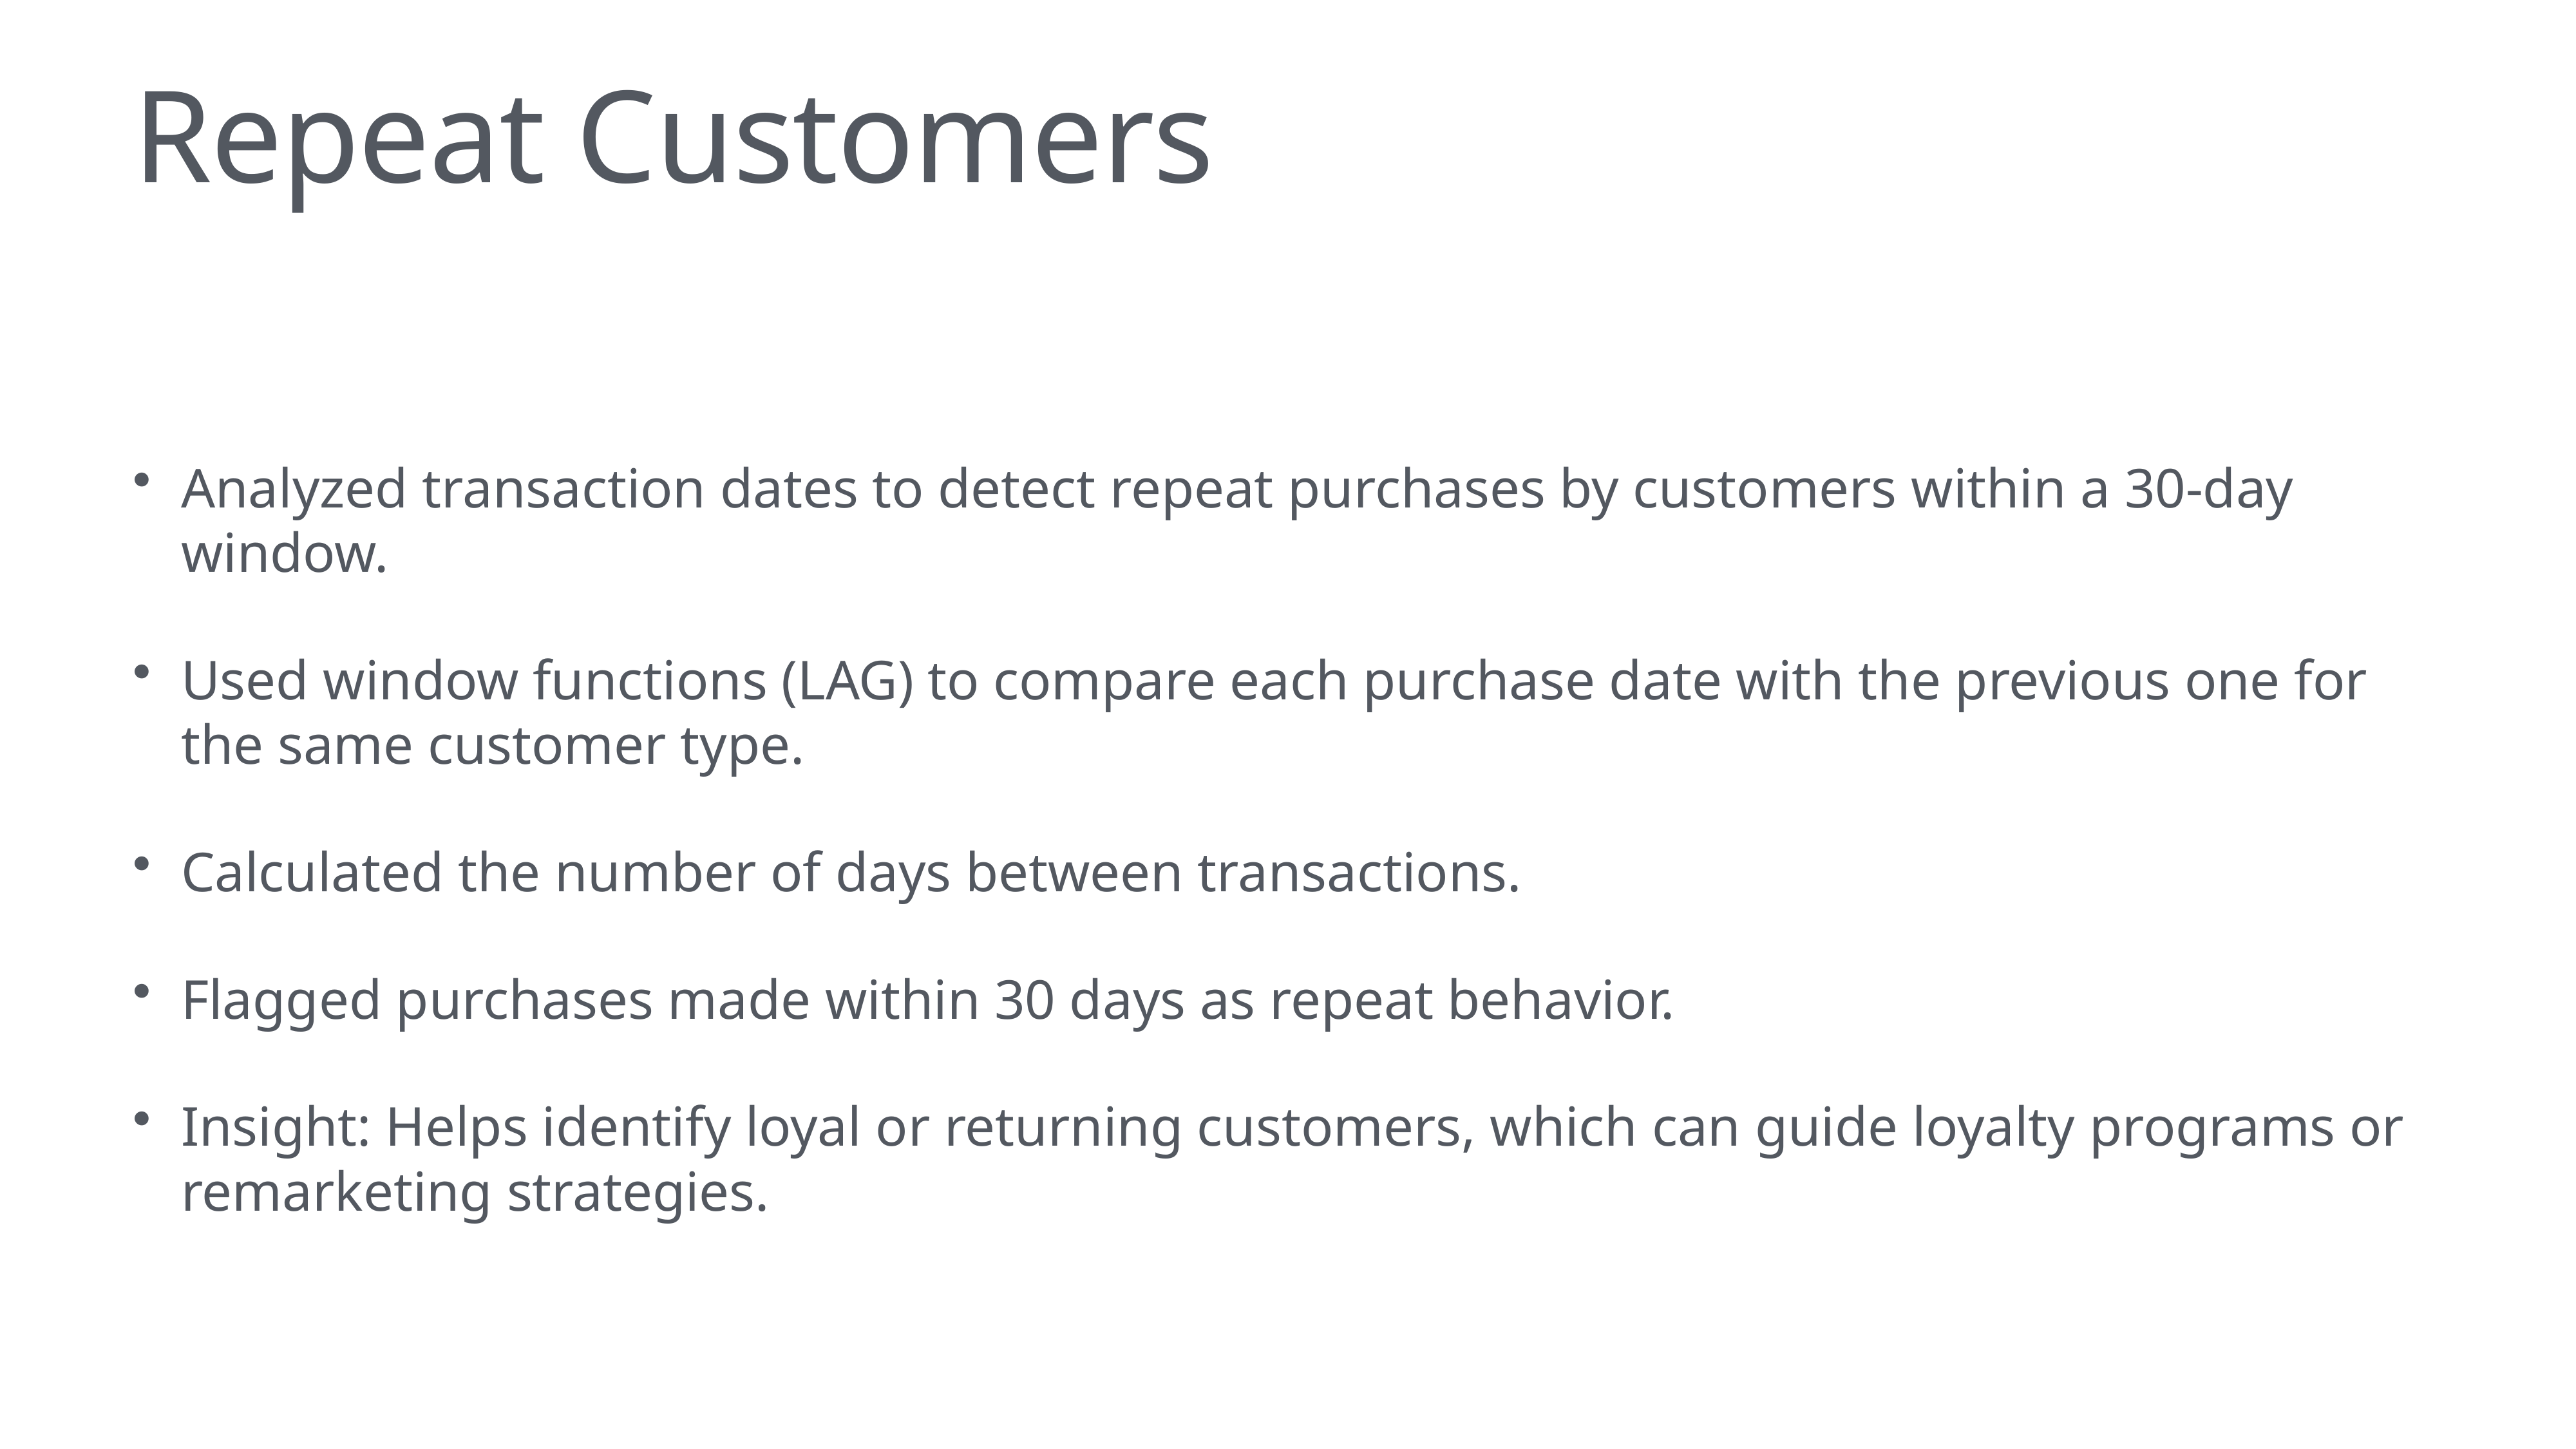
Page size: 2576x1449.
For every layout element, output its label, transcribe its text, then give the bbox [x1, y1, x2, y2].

title Repeat Customers [127, 66, 2449, 246]
list Analyzed transaction dates to detect repeat purchases by customers within a 30-day window. Used window functions (LAG) to compare each purchase date with the previous one for the same customer type. Calculated the number of days between transactions. Flagged purchases made within 30 days as repeat behavior. Insight: Helps identify loyal or returning customers, which can guide loyalty programs or remarketing strategies. [127, 448, 2449, 1321]
